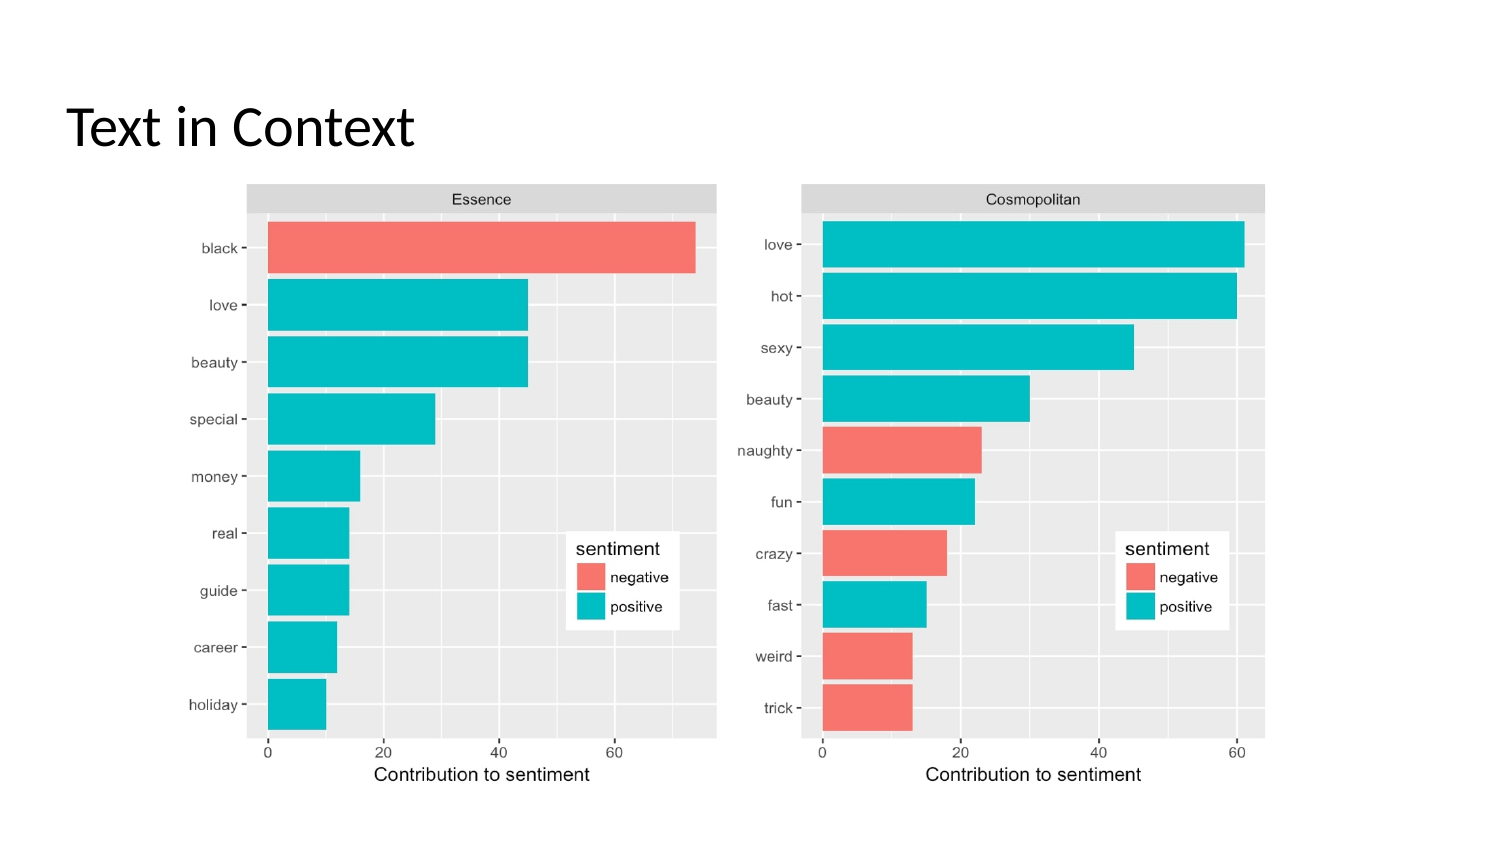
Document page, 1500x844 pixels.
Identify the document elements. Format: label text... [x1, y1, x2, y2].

picture [169, 166, 1280, 794]
title Text in Context [51, 72, 1449, 167]
